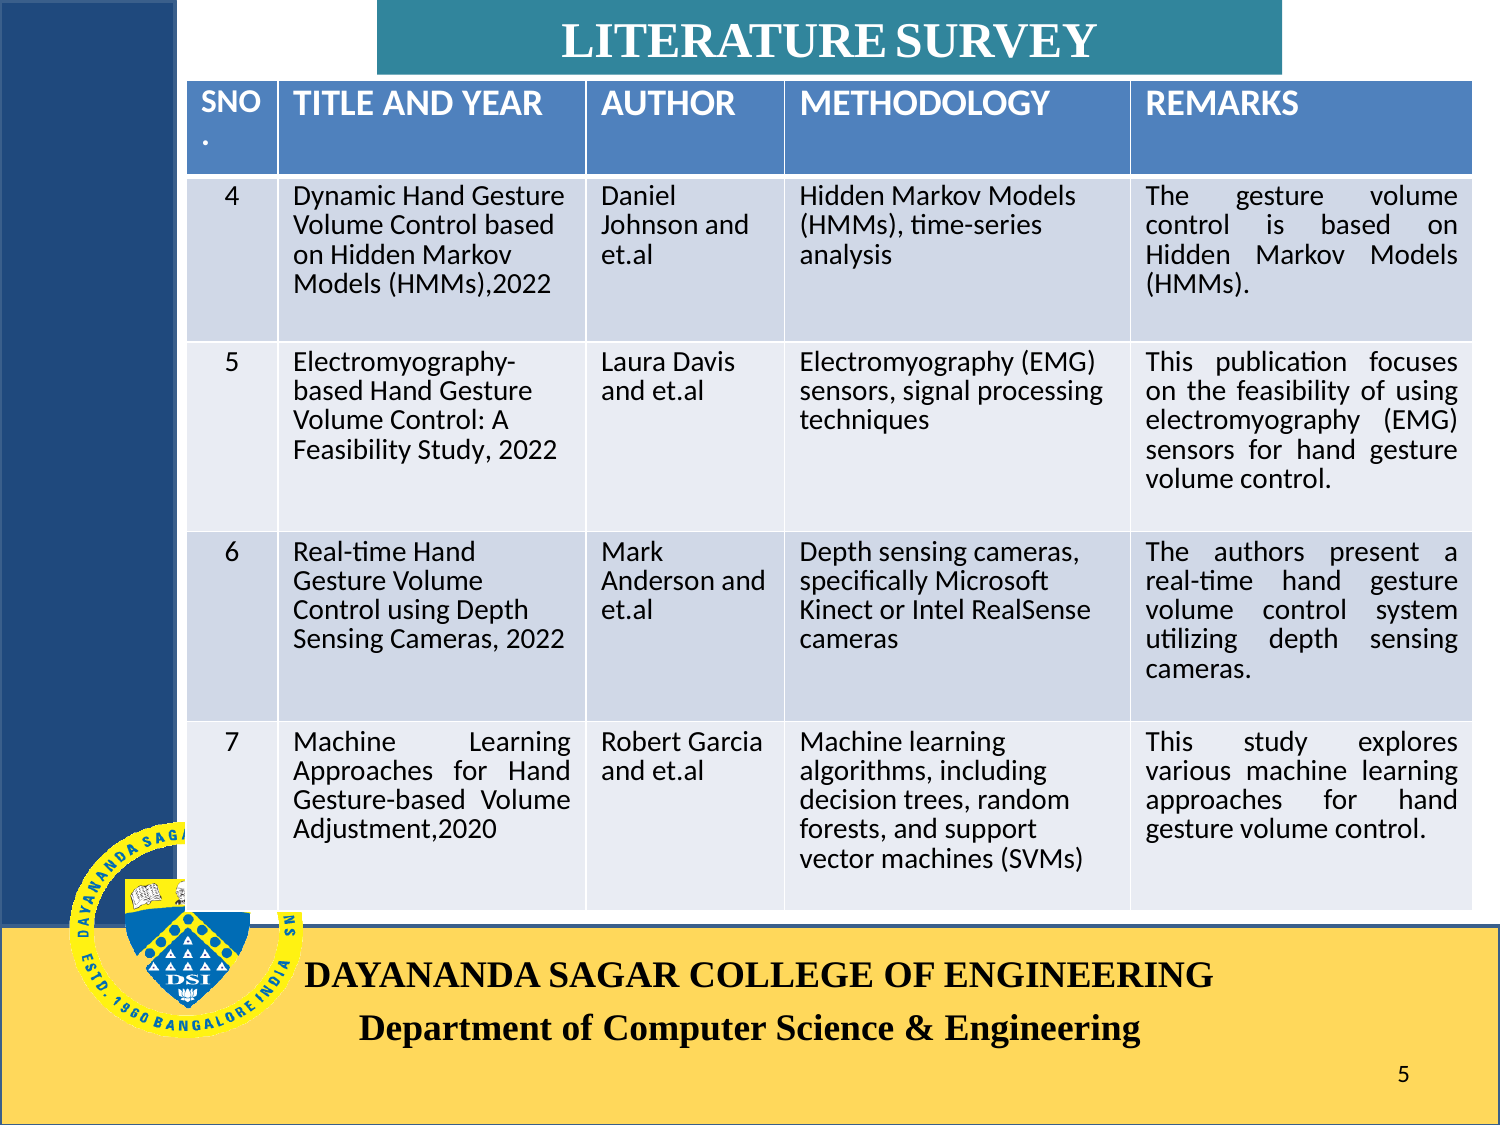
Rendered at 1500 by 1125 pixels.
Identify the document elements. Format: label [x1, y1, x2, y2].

text_box [0, 0, 1500, 1125]
